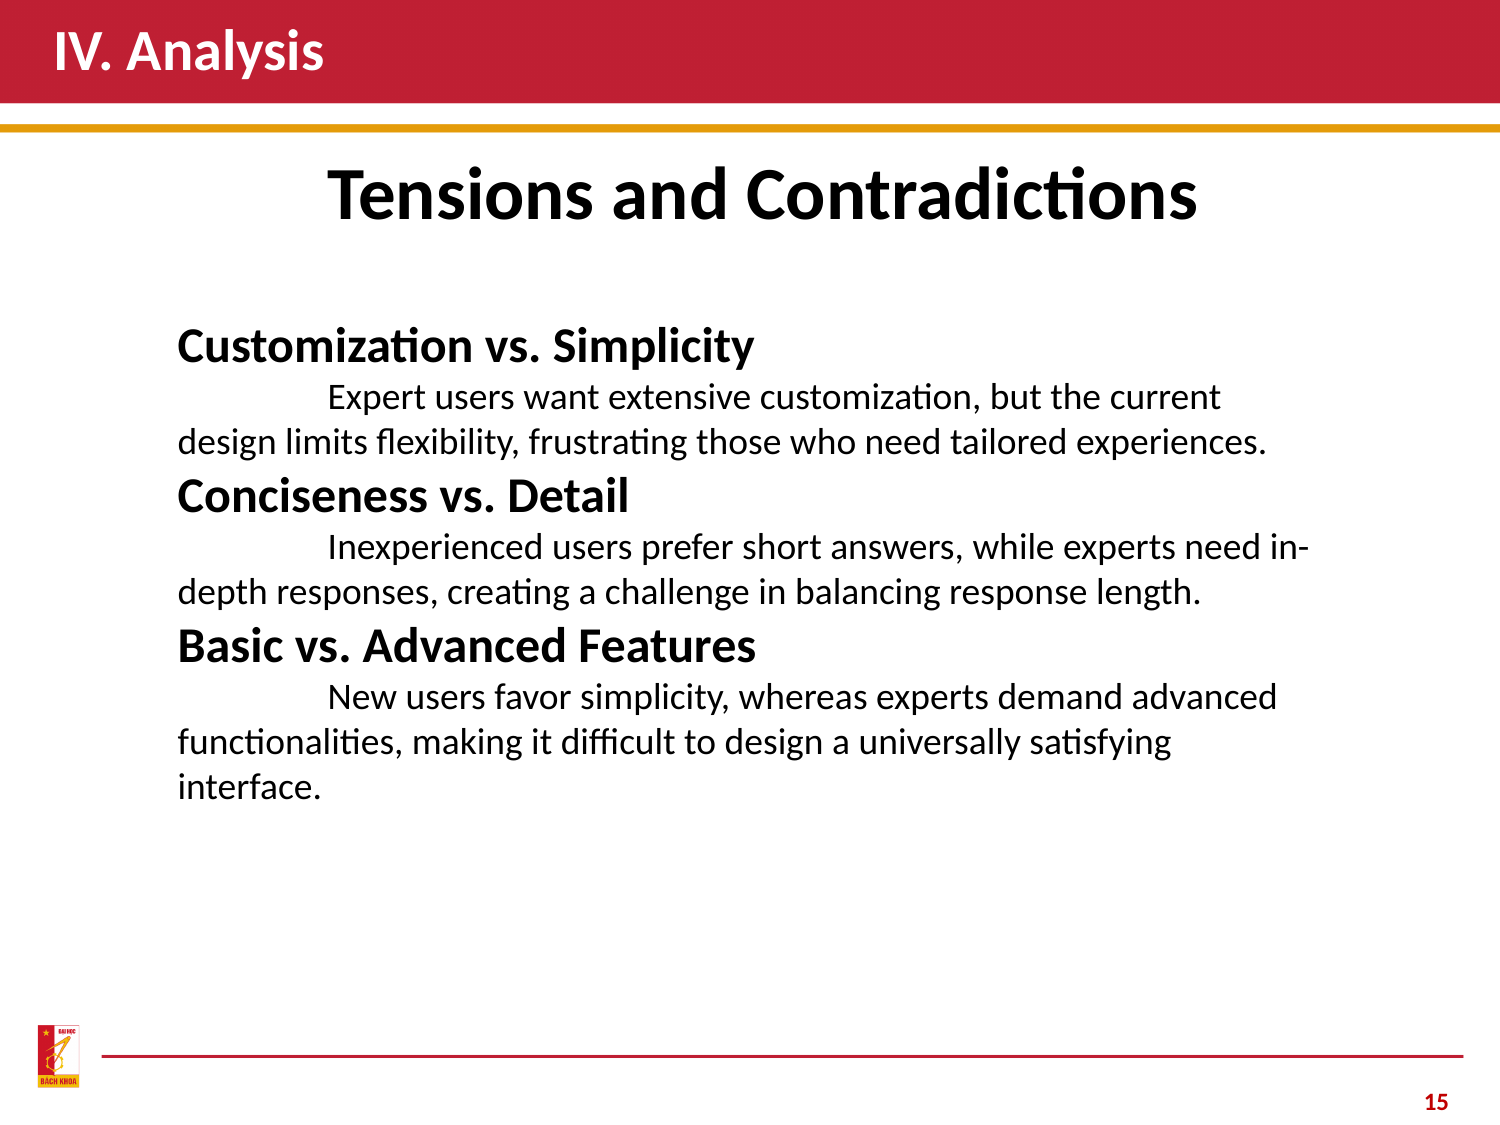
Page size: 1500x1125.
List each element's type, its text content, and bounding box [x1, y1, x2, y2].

picture [0, 0, 1500, 1125]
text_box Tensions and Contradictions [312, 136, 1214, 242]
slide_number 15 [1126, 1078, 1464, 1125]
title IV. Analysis [38, 12, 1462, 87]
text_box Customization vs. Simplicity Expert users want extensive customization, but the current design limits flexibility, frustrating those who need tailored experiences. Conciseness vs. Detail Inexperienced users prefer short answers, while experts need in-depth responses, creating a challenge in balancing response length. Basic vs. Advanced Features New users favor simplicity, whereas experts demand advanced functionalities, making it difficult to design a universally satisfying interface. [162, 304, 1337, 815]
